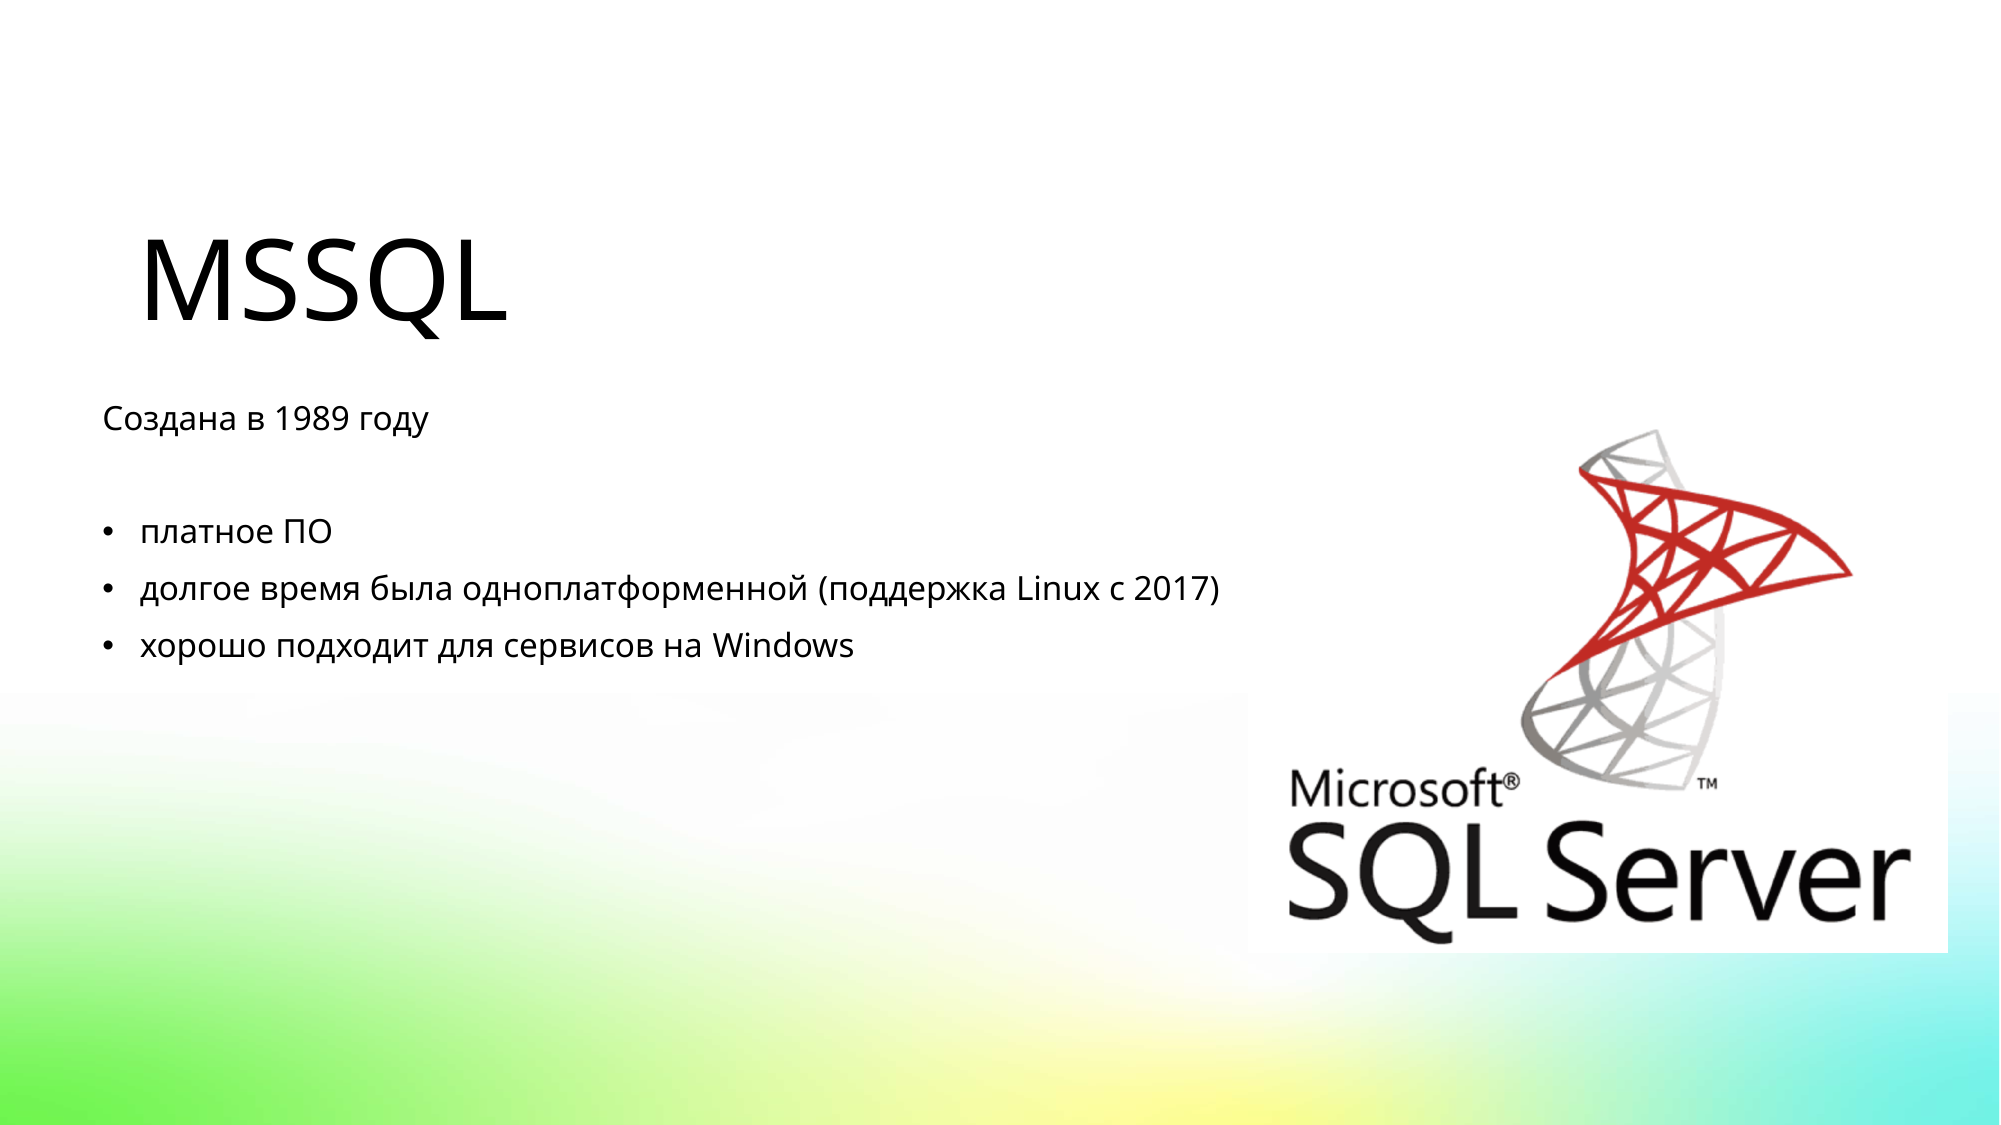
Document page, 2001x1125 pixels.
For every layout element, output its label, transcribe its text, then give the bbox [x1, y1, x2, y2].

picture [0, 420, 2000, 1125]
text_box Создана в 1989 году платное ПО долгое время была одноплатформенной (поддержка Linux c 2017) хорошо подходит для сервисов на Windows [102, 401, 1873, 827]
text_box MSSQL [137, 208, 1501, 357]
